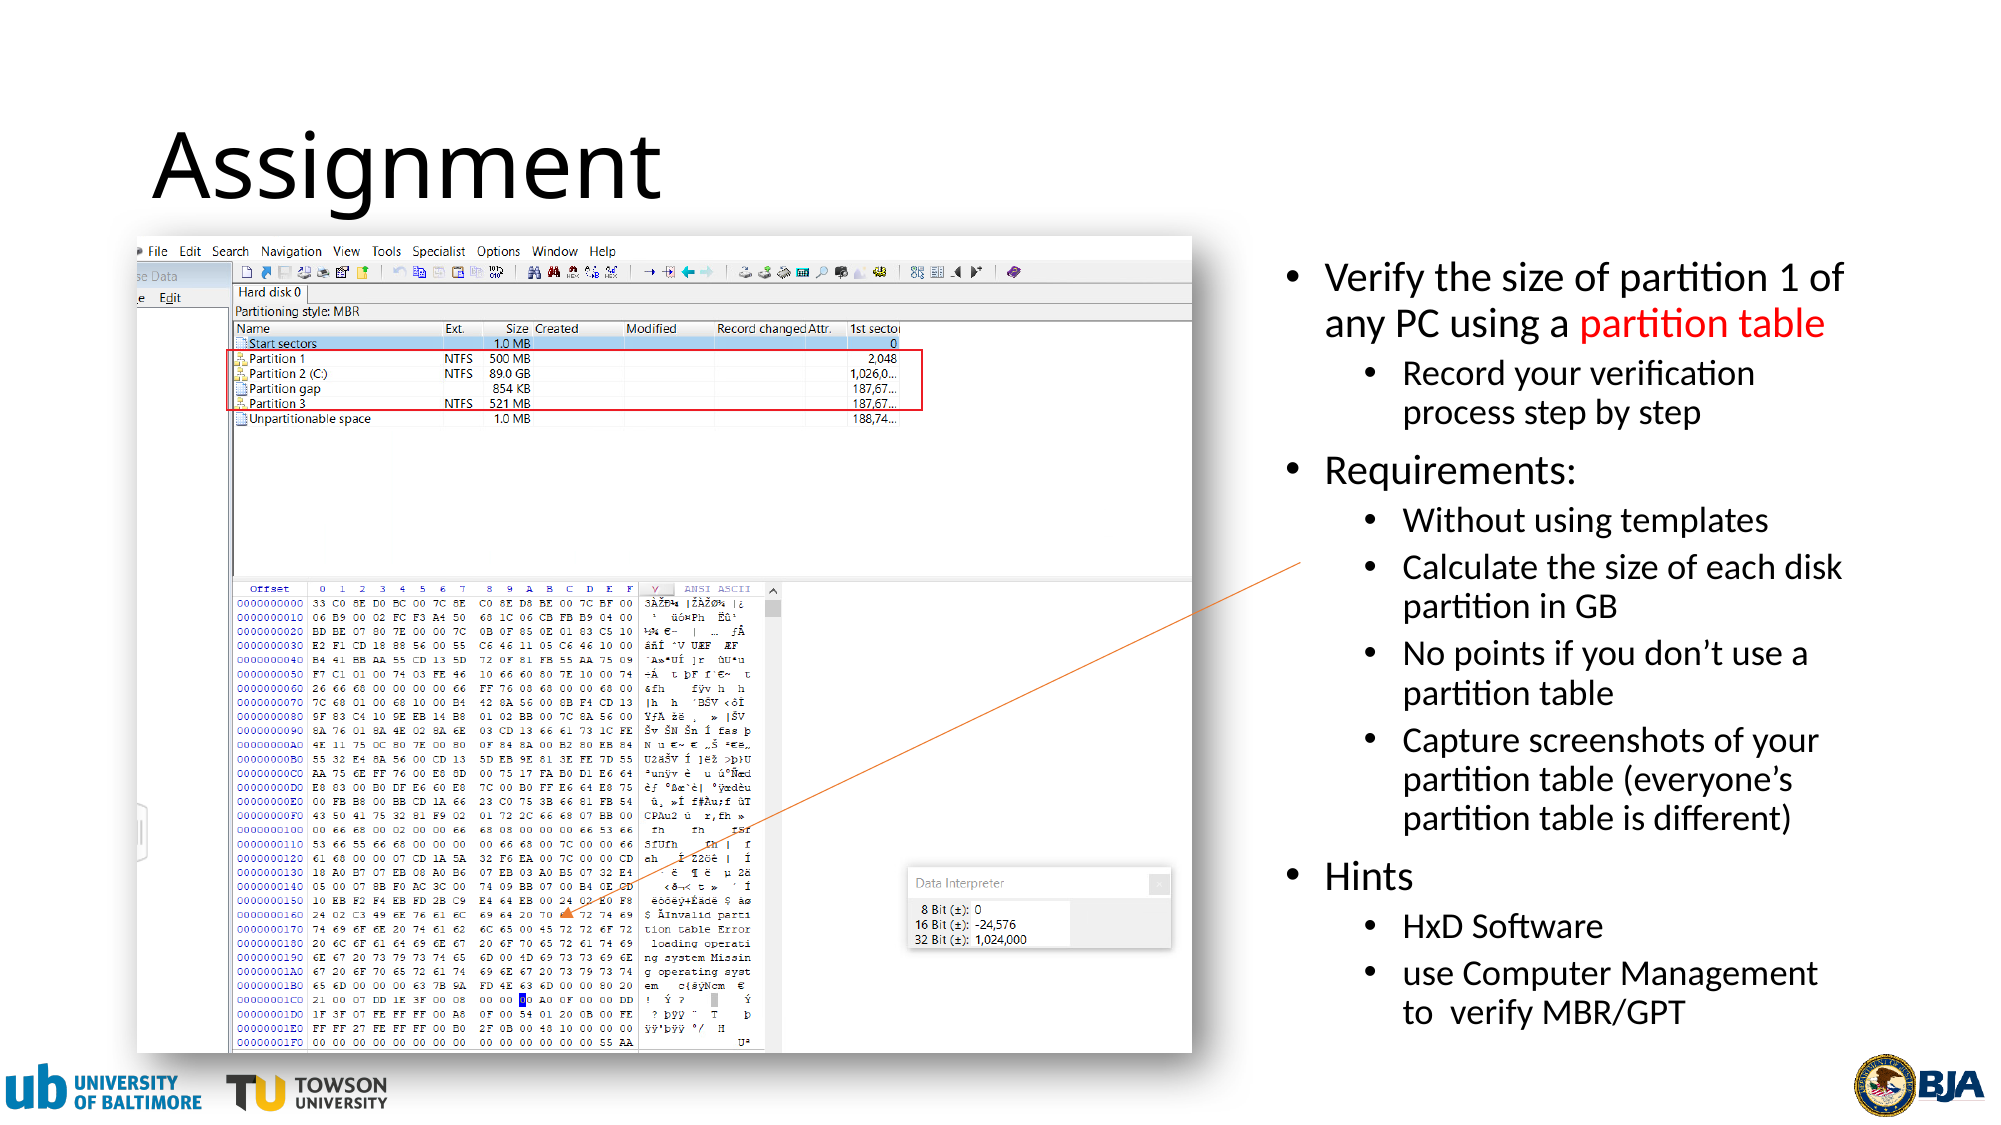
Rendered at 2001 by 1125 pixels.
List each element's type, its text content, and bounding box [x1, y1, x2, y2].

list Verify the size of partition 1 of any PC using a partition table Record your verification process step by step Requirements: Without using templates Calculate the size of each disk partition in GB No points if you don’t use a partition table Capture screenshots of your partition table (everyone’s partition table is different) Hints HxD Software use Computer Management to verify MBR/GPT [1270, 247, 1863, 1064]
title Assignment [137, 59, 1863, 278]
picture [1854, 1054, 1986, 1117]
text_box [559, 562, 1301, 918]
picture [0, 236, 1192, 1125]
